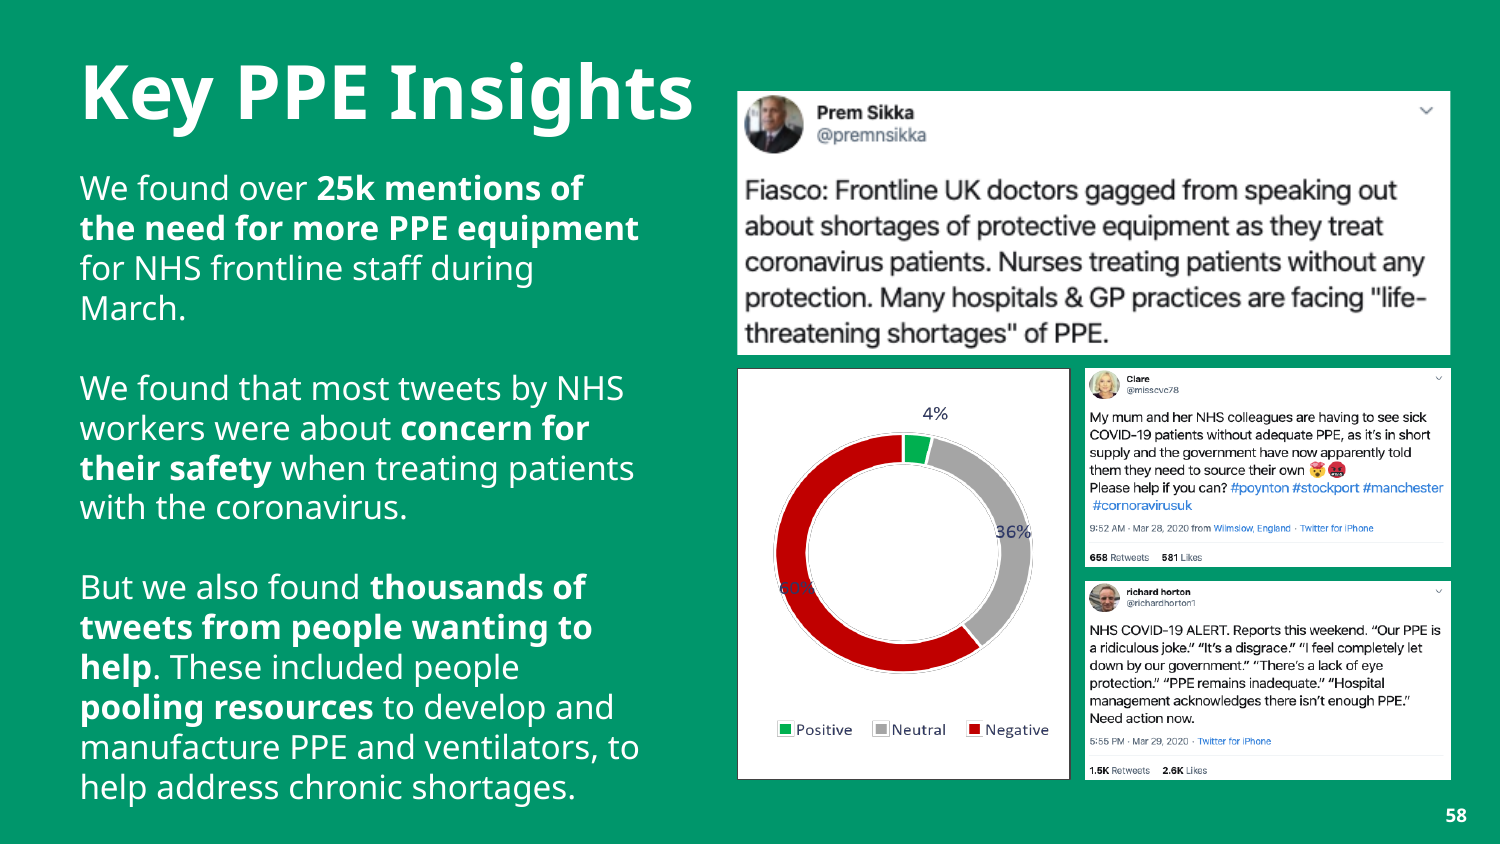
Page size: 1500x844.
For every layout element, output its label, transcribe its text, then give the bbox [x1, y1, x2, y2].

text_box We found over 25k mentions of the need for more PPE equipment for NHS frontline staff during March. We found that most tweets by NHS workers were about concern for their safety when treating patients with the coronavirus. But we also found thousands of tweets from people wanting to help. These included people pooling resources to develop and manufacture PPE and ventilators, to help address chronic shortages. [68, 156, 659, 526]
title Key PPE Insights [68, 34, 750, 157]
text_box [737, 368, 1071, 386]
picture [731, 387, 1074, 758]
text_box [737, 765, 1071, 780]
slide_number ‹#› [1441, 801, 1500, 833]
picture [1085, 367, 1451, 567]
picture [737, 90, 1451, 355]
picture [1085, 580, 1451, 780]
